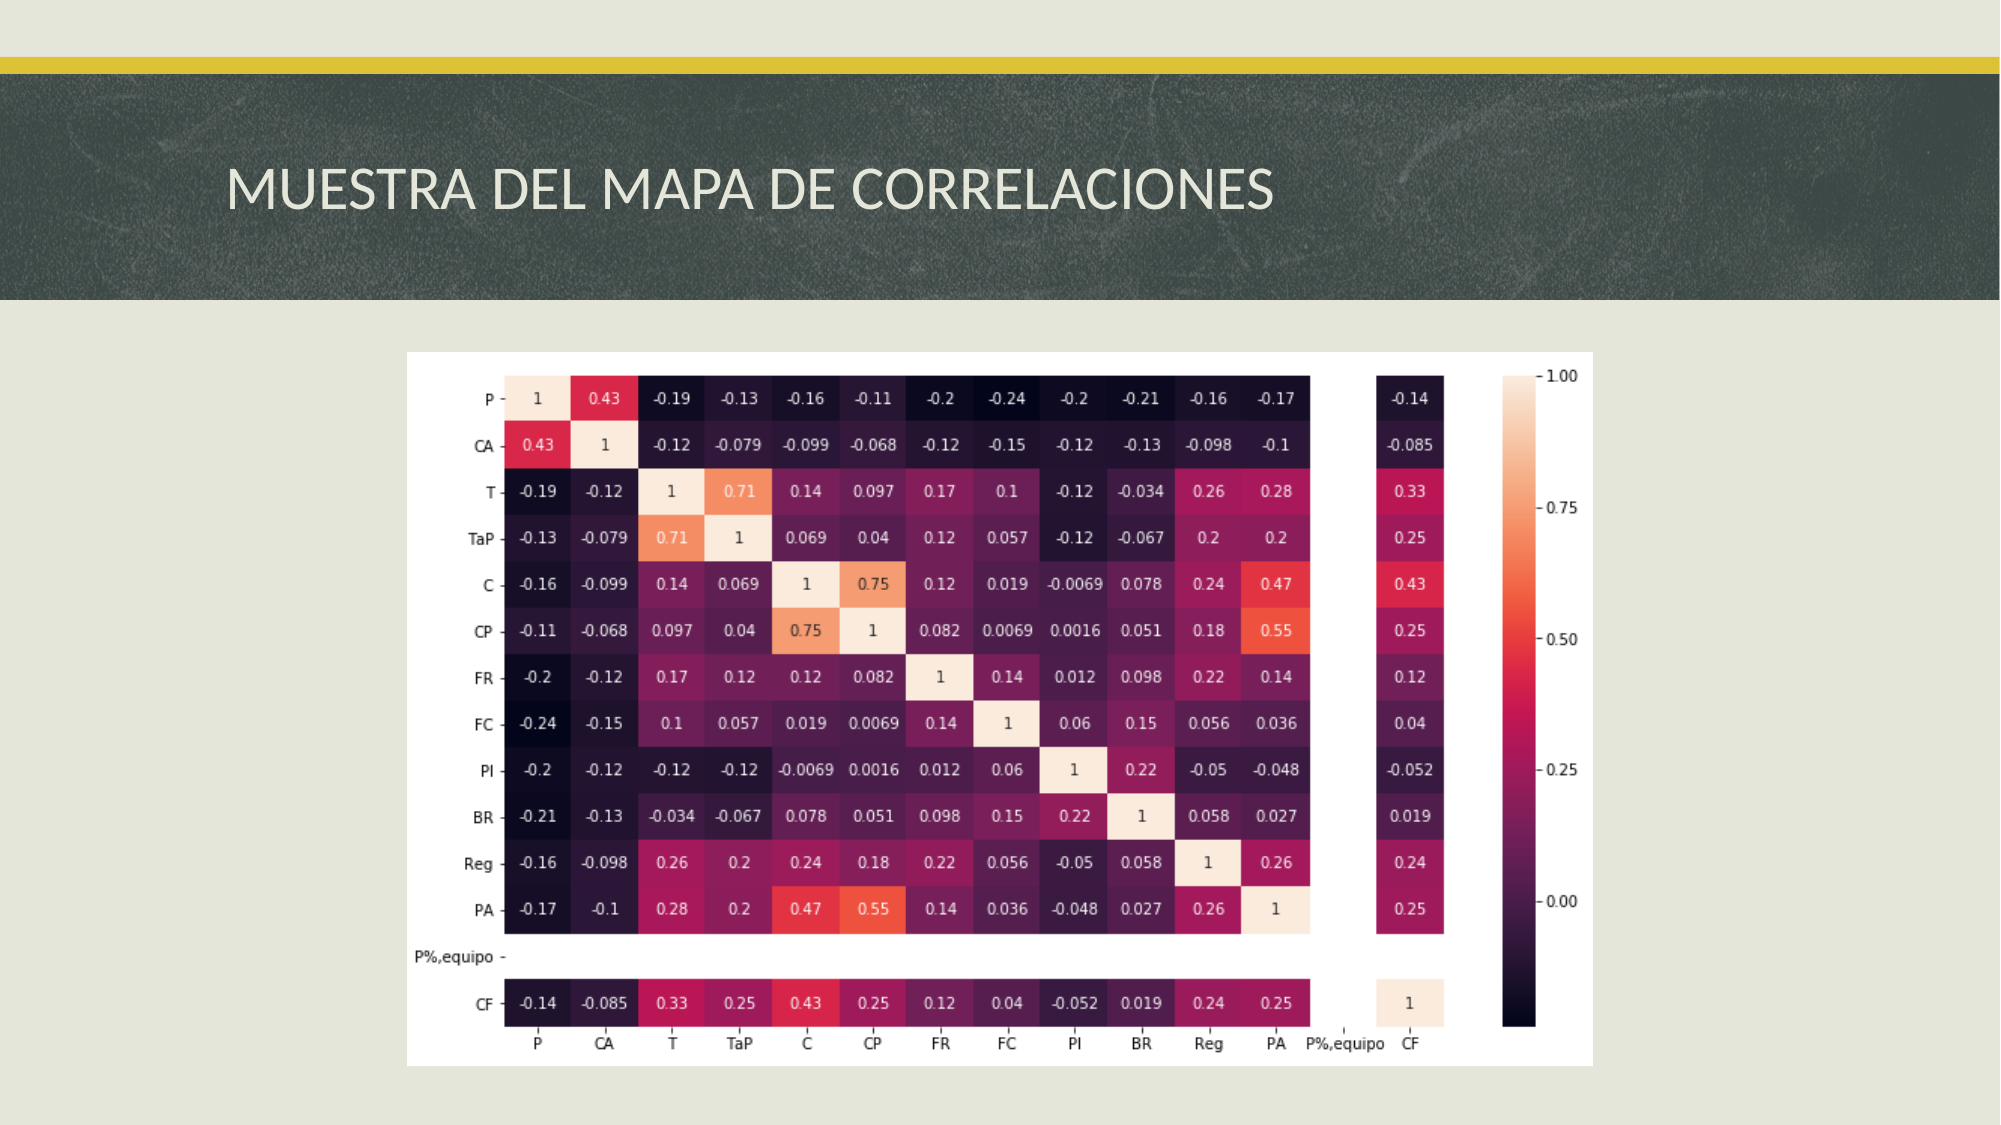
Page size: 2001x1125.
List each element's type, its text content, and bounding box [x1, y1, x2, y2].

title MUESTRA DEL MAPA DE CORRELACIONES [210, 76, 1790, 300]
picture [0, 74, 2000, 300]
picture [407, 352, 1593, 1066]
